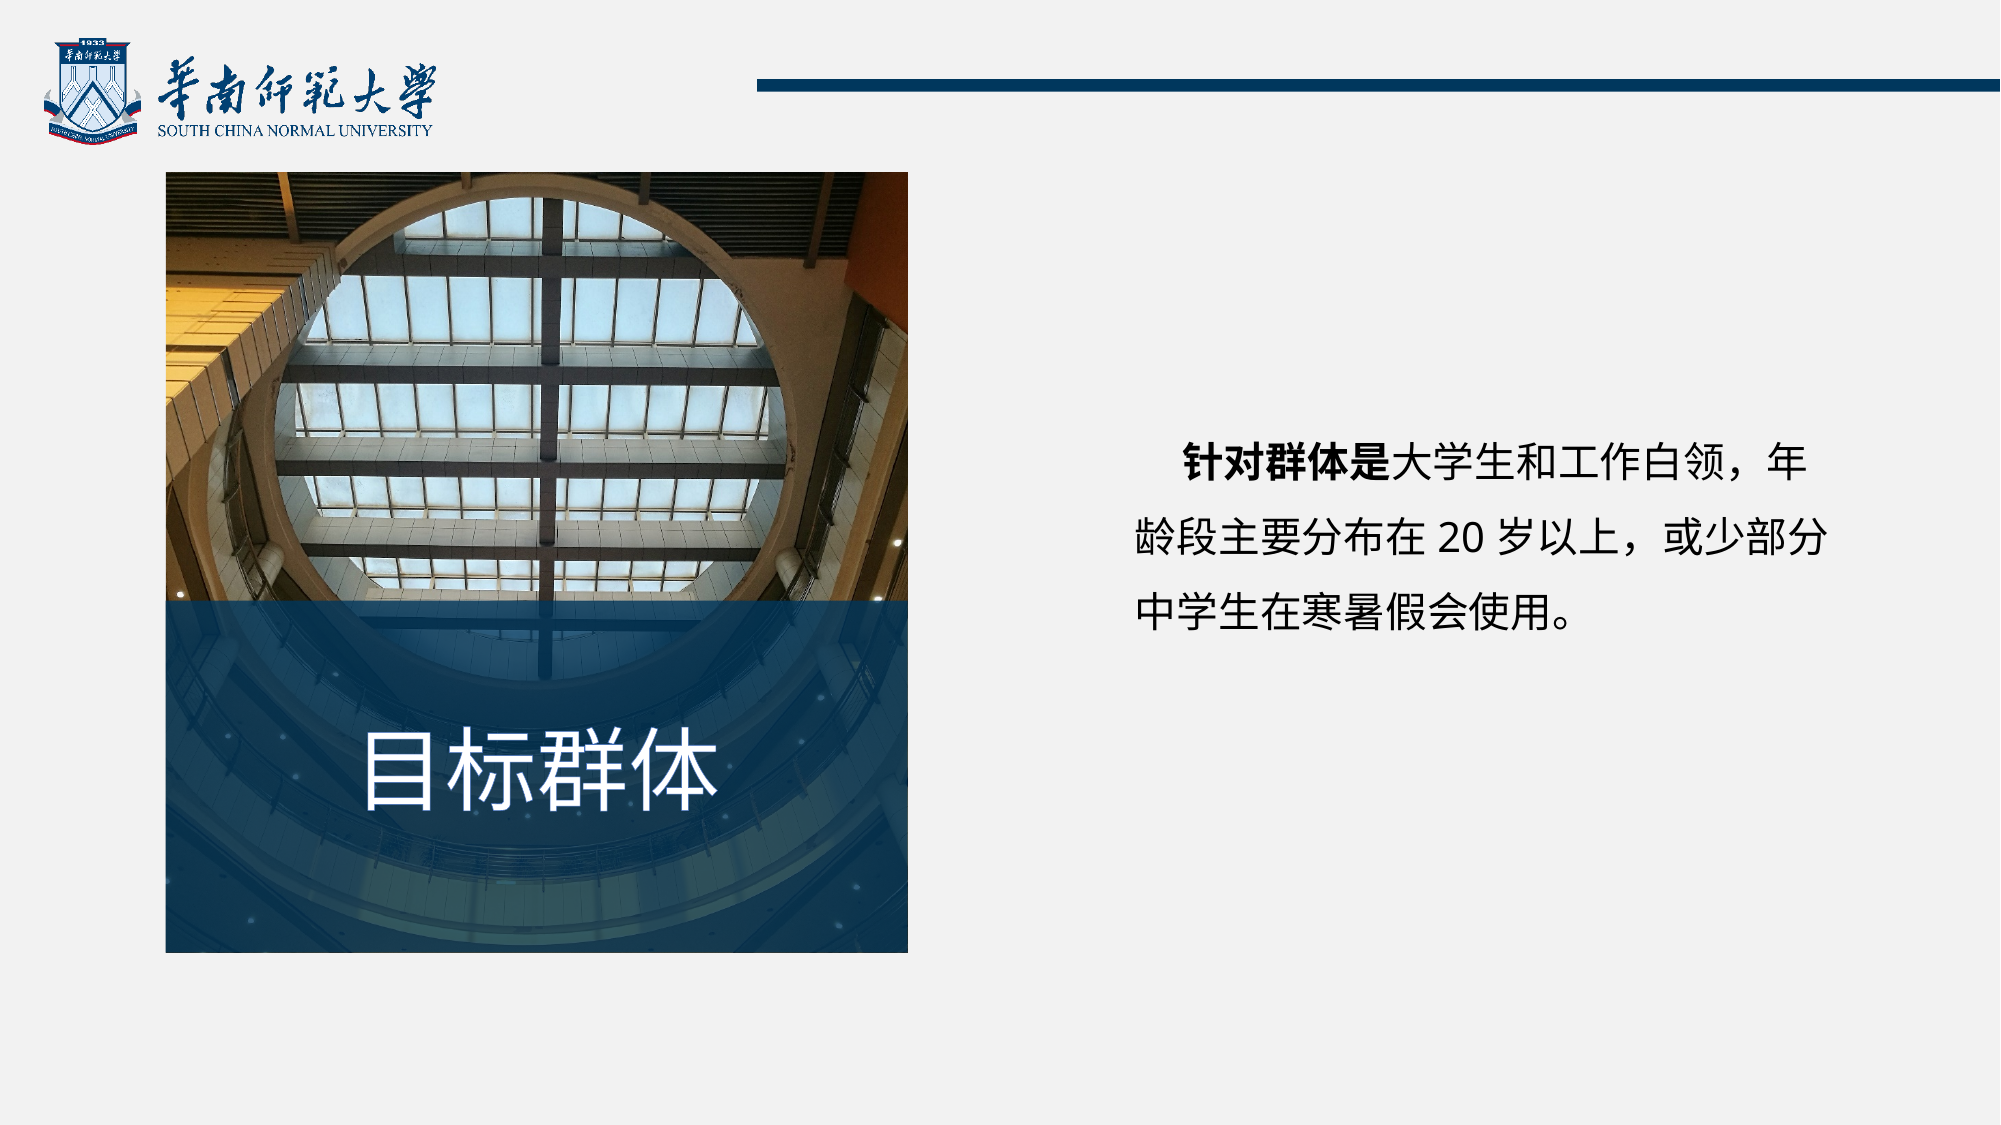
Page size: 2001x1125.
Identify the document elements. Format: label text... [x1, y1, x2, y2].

picture [44, 38, 436, 145]
text_box [756, 78, 2000, 93]
picture [165, 172, 908, 953]
text_box 针对群体是大学生和工作白领，年龄段主要分布在20岁以上，或少部分中学生在寒暑假会使用。 [1134, 411, 1851, 712]
